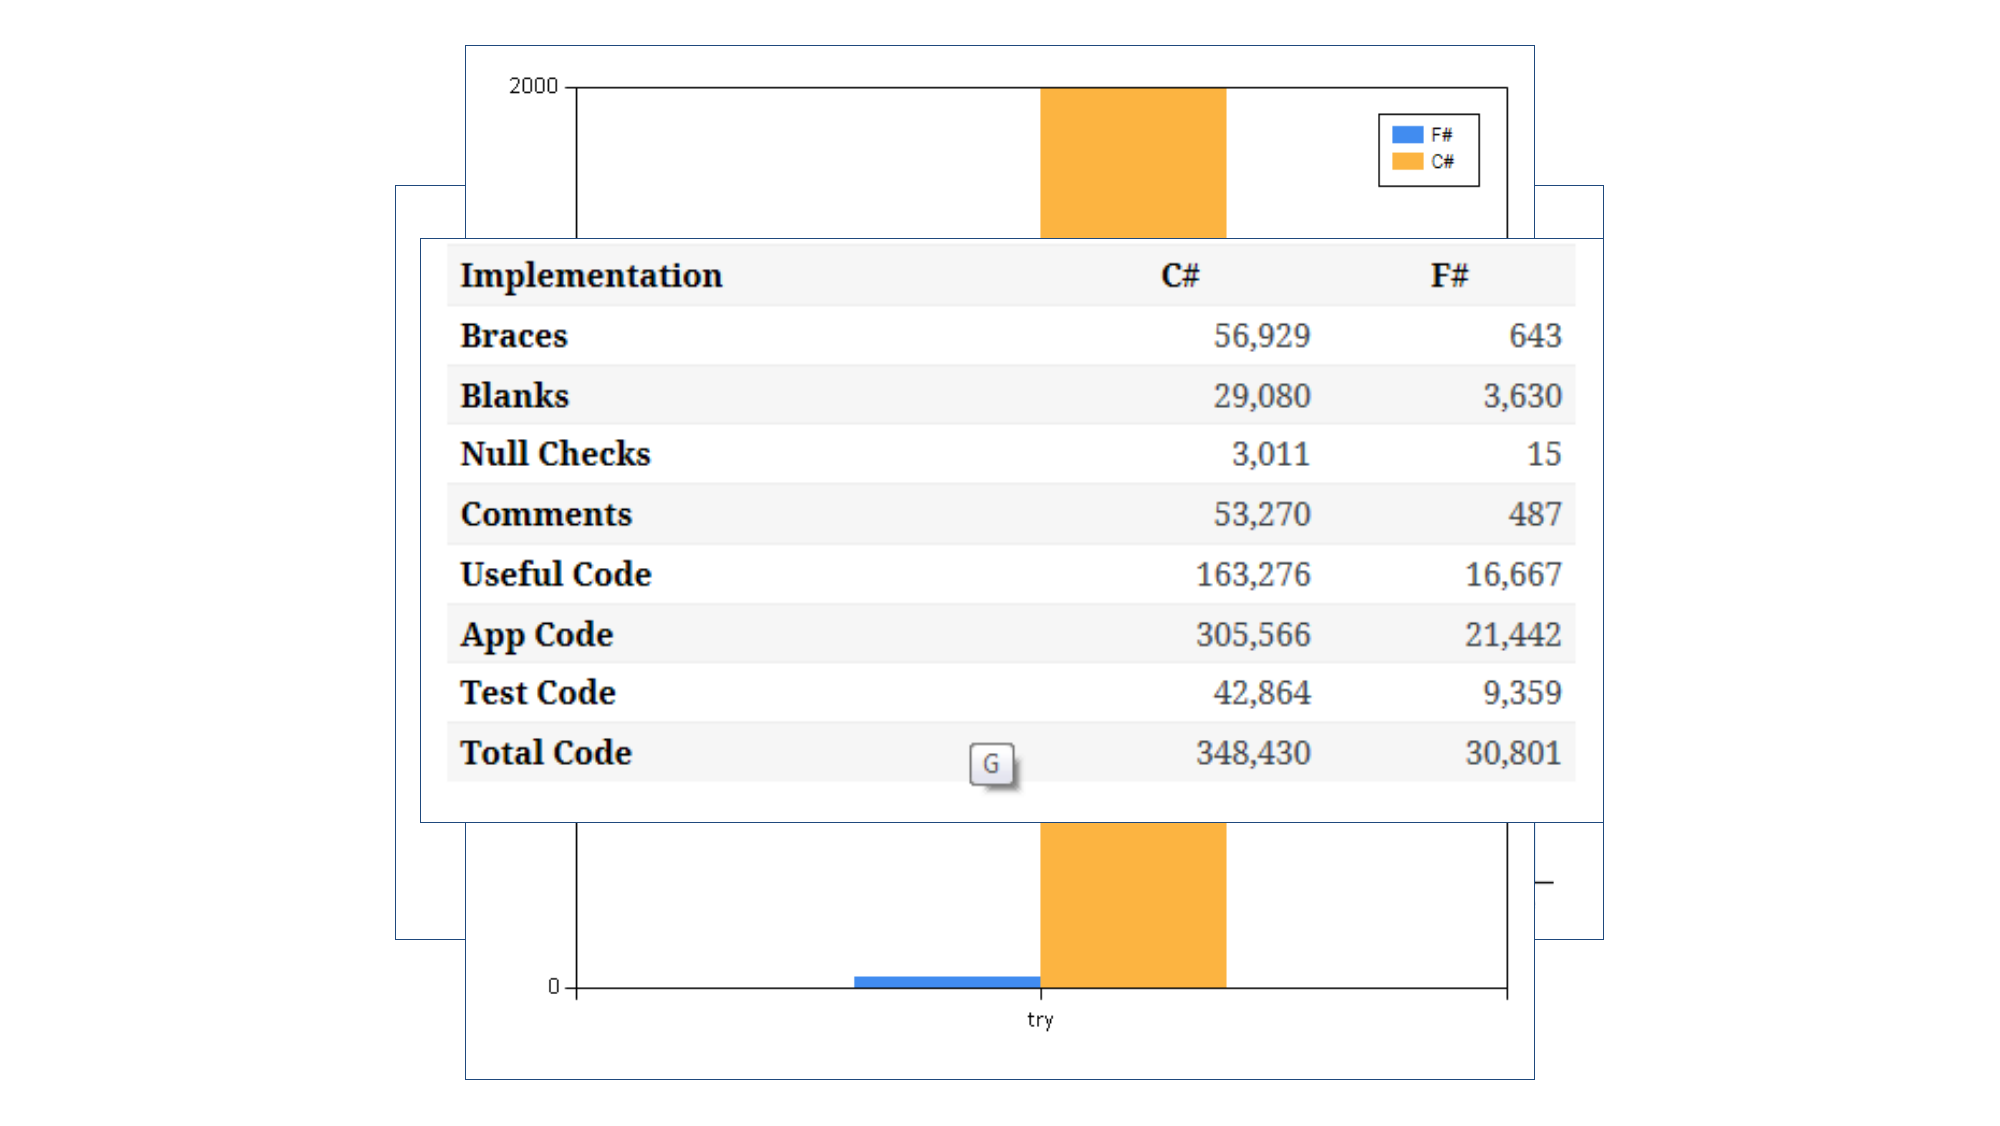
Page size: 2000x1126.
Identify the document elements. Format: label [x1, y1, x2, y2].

picture [395, 45, 1604, 1081]
